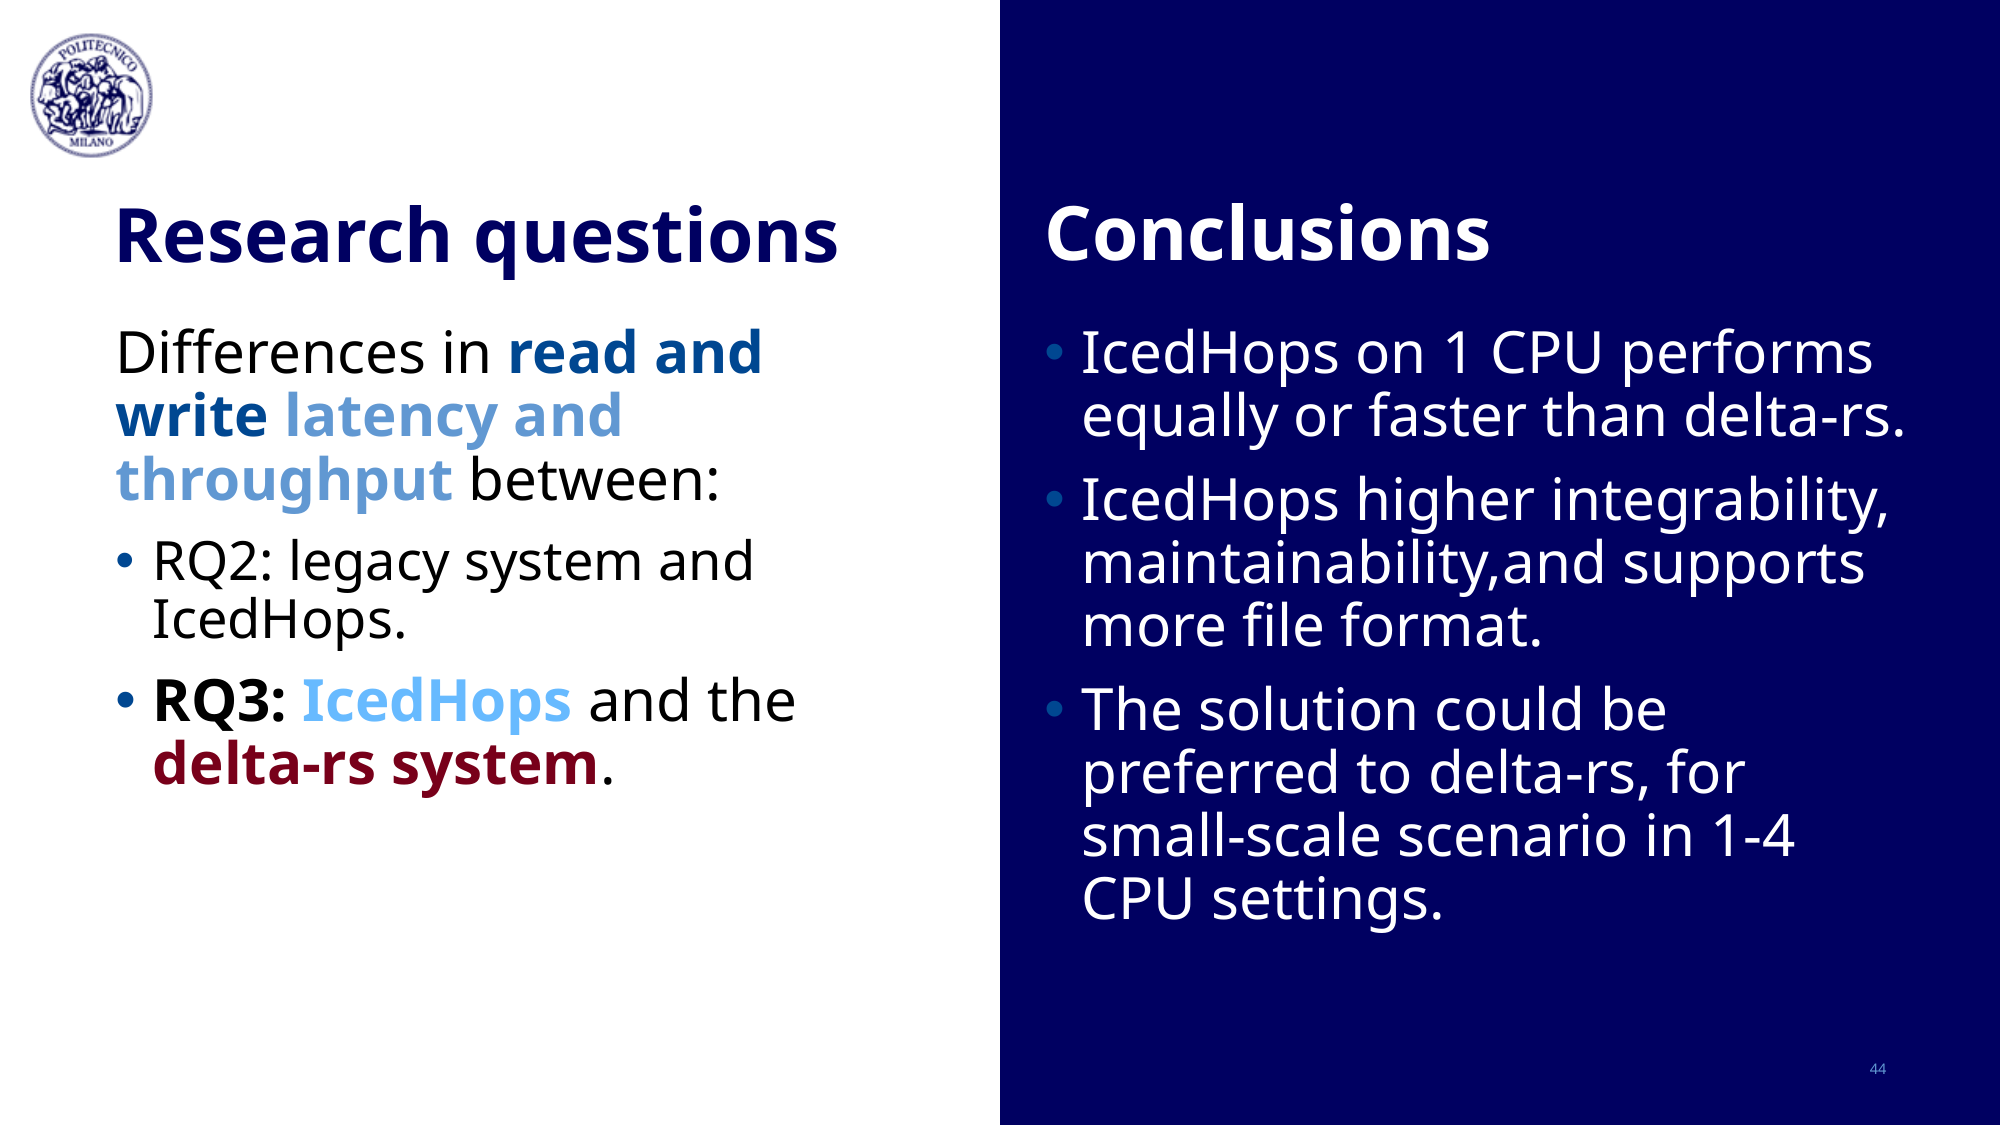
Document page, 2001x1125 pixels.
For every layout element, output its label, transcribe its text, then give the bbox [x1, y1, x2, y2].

slide_number 44 [1451, 1061, 1902, 1078]
list Differences in read and write latency and throughput between: RQ2: legacy system and IcedHops. RQ3: IcedHops and the delta-rs system. [100, 316, 909, 980]
text_box Conclusions [1029, 177, 1839, 338]
list IcedHops on 1 CPU performs equally or faster than delta-rs. IcedHops higher integrability, maintainability,and supports more file format. The solution could be preferred to delta-rs, for small-scale scenario in 1-4 CPU settings. [1029, 316, 1933, 1015]
title Research questions [98, 179, 908, 341]
picture [29, 26, 156, 161]
